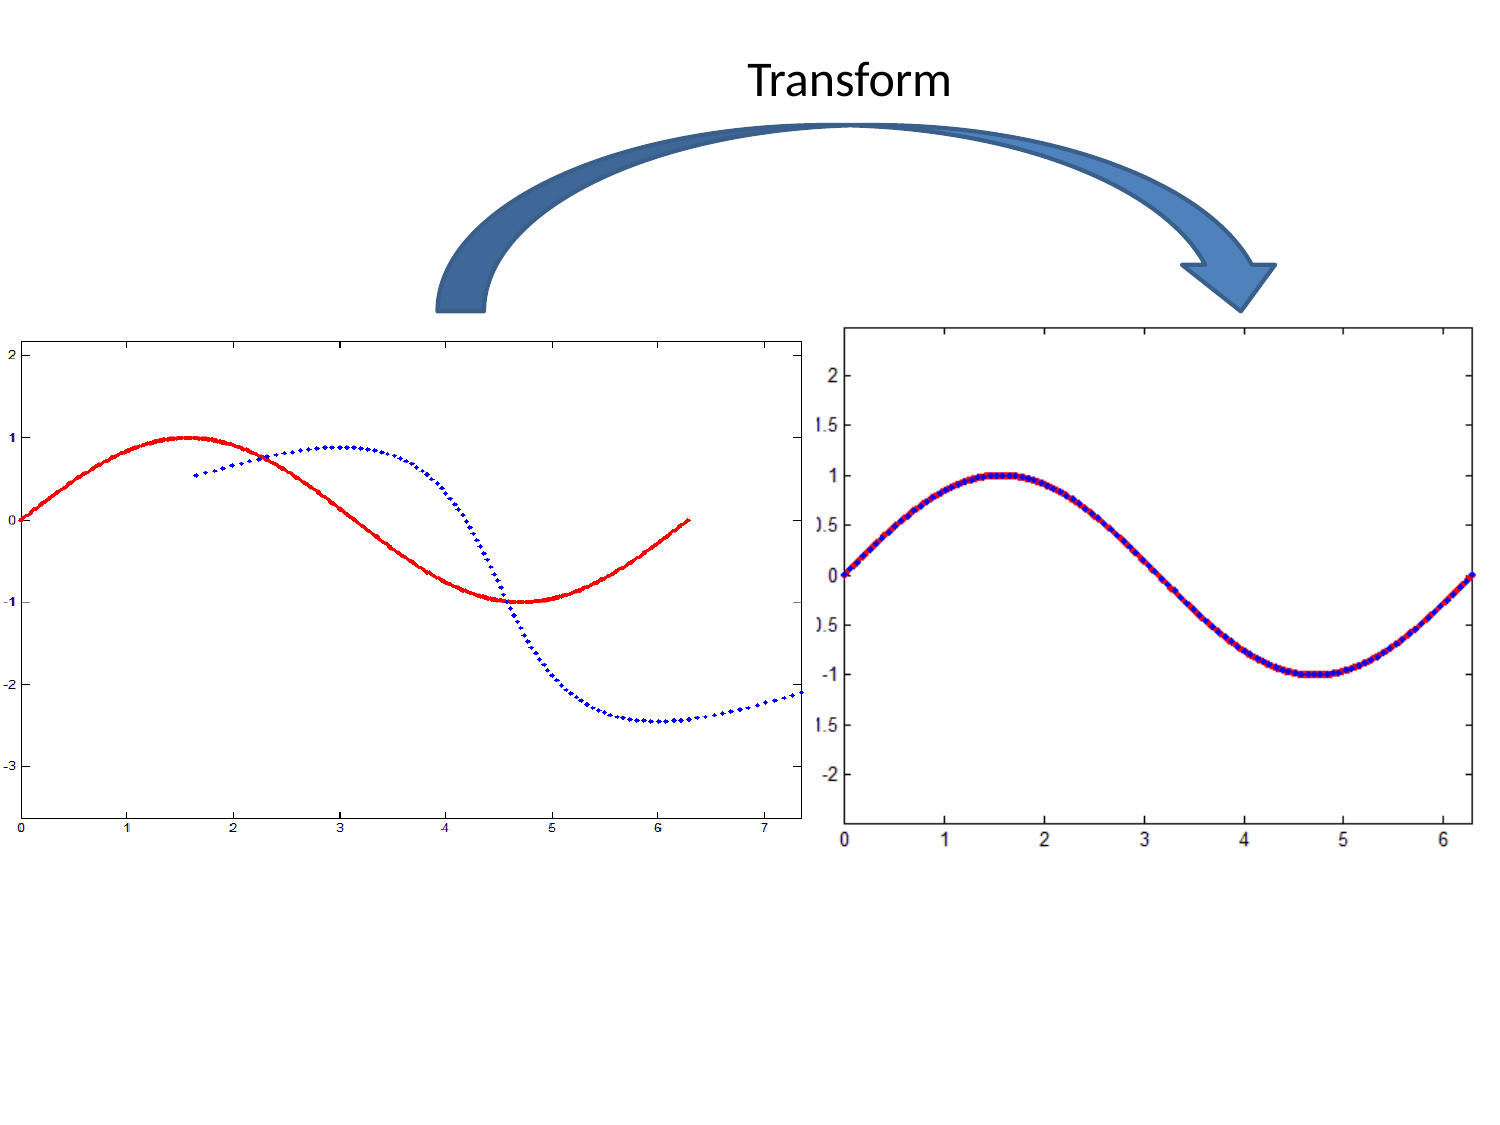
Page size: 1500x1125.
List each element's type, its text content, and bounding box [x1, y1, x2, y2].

picture [0, 311, 1500, 860]
text_box [435, 122, 1277, 314]
text_box Transform [732, 39, 968, 115]
